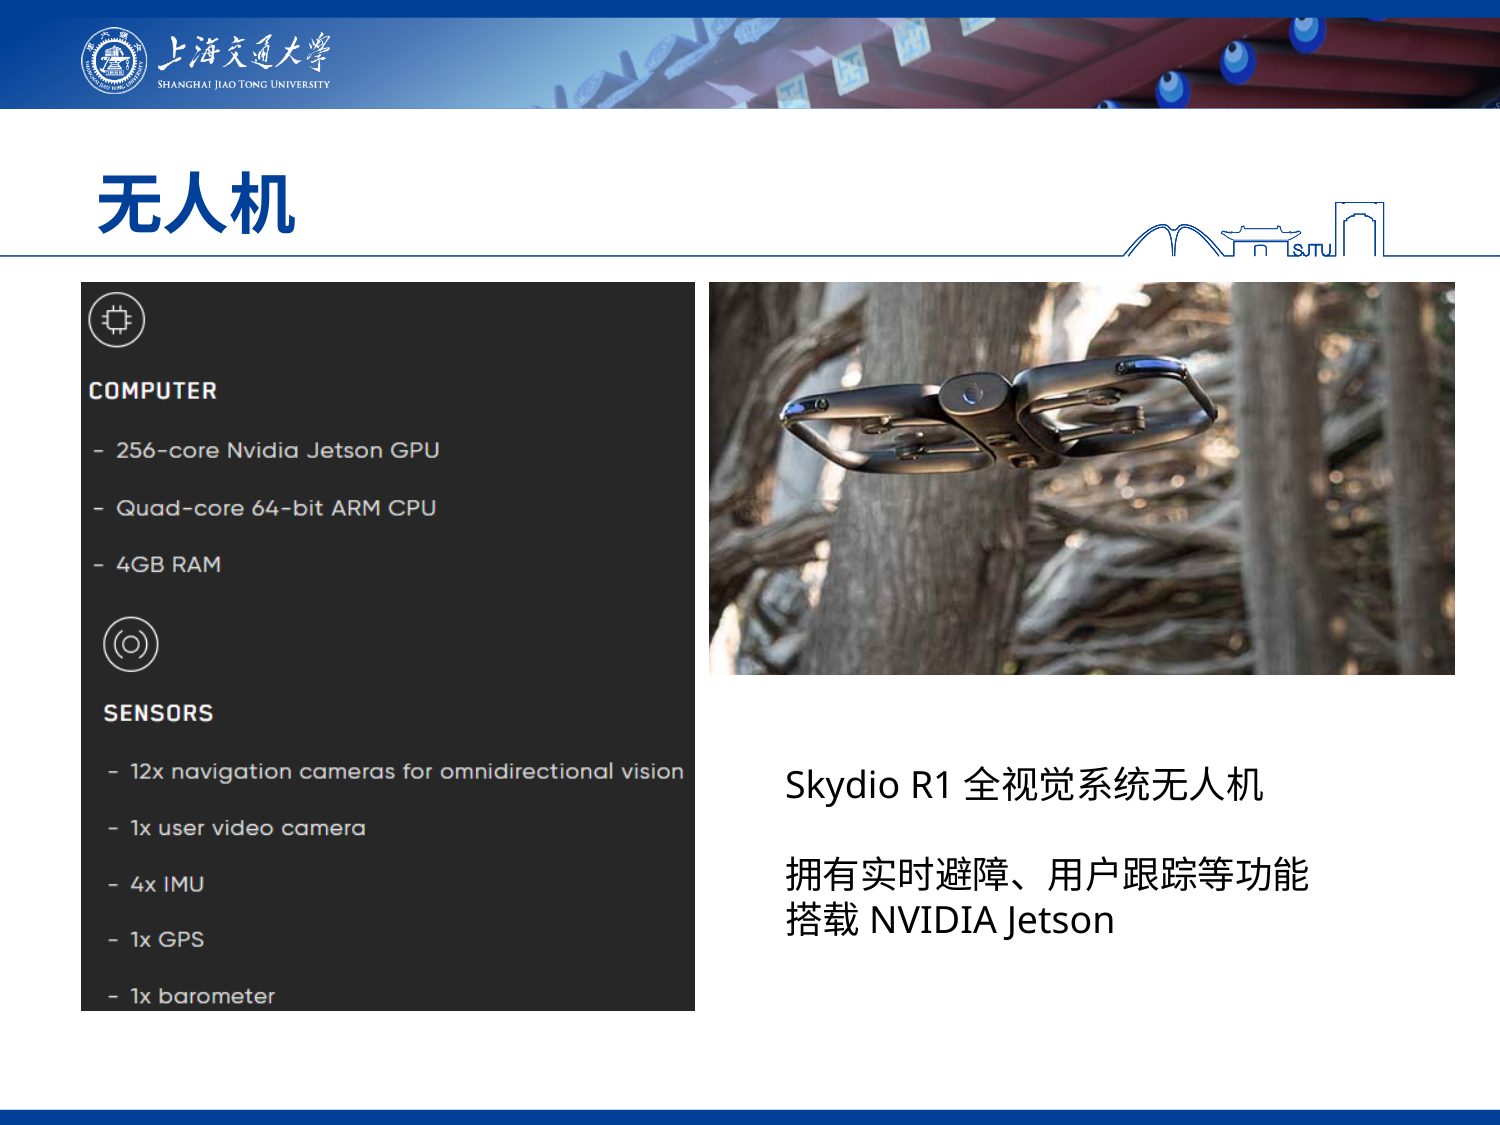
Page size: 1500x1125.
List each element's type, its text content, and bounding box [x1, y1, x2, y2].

picture [80, 282, 695, 1011]
title 无人机 [81, 159, 1455, 254]
text_box Skydio R1全视觉系统无人机 拥有实时避障、用户跟踪等功能 搭载NVIDIA Jetson [770, 754, 1326, 994]
picture [0, 18, 1500, 109]
picture [709, 282, 1455, 675]
